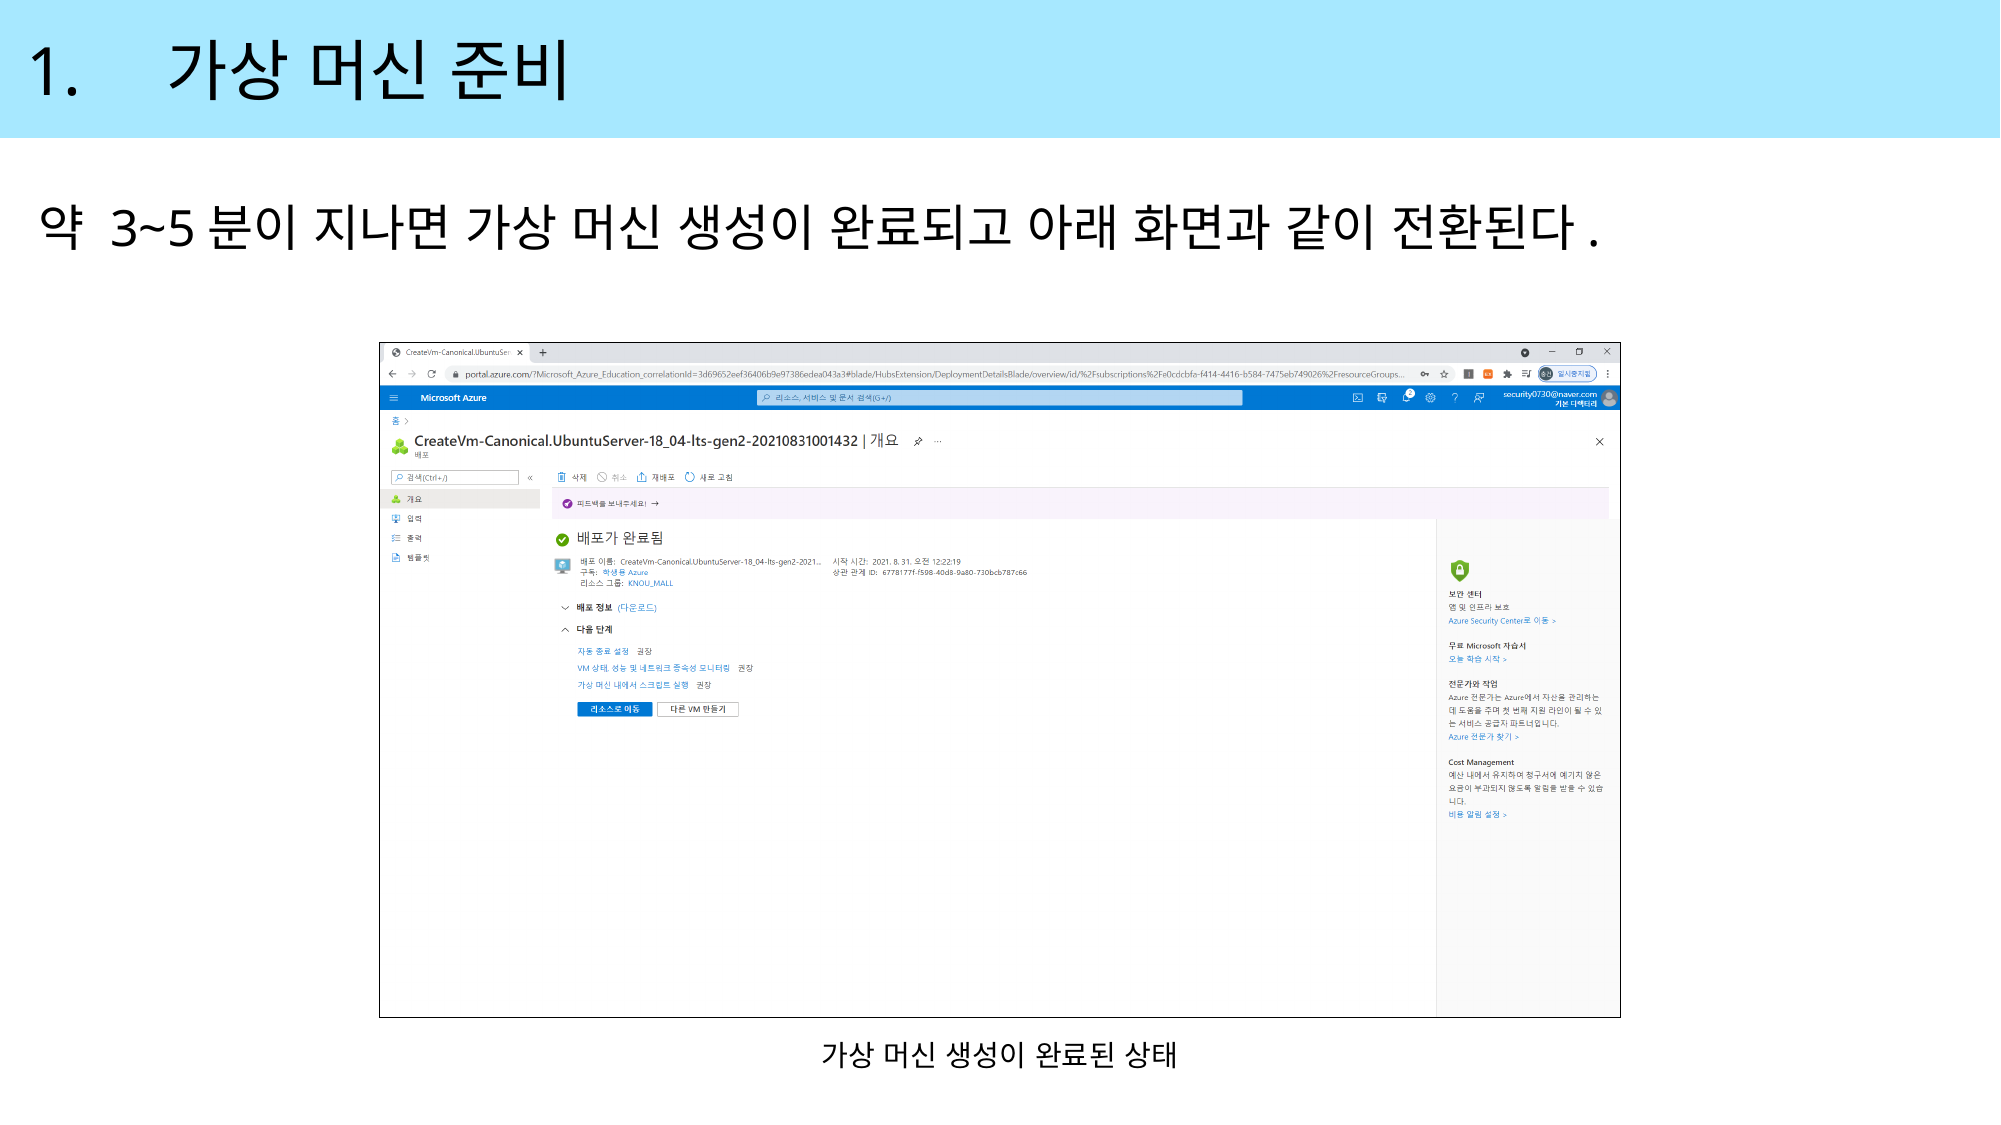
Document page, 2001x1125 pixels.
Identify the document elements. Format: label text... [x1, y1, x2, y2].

text_box 약 3~5분이 지나면 가상 머신 생성이 완료되고 아래 화면과 같이 전환된다. [23, 189, 1616, 264]
text_box [0, 0, 2000, 139]
text_box 가상 머신 준비 [11, 21, 588, 116]
text_box 가상 머신 생성이 완료된 상태 [806, 1030, 1194, 1081]
picture [379, 342, 1621, 1018]
